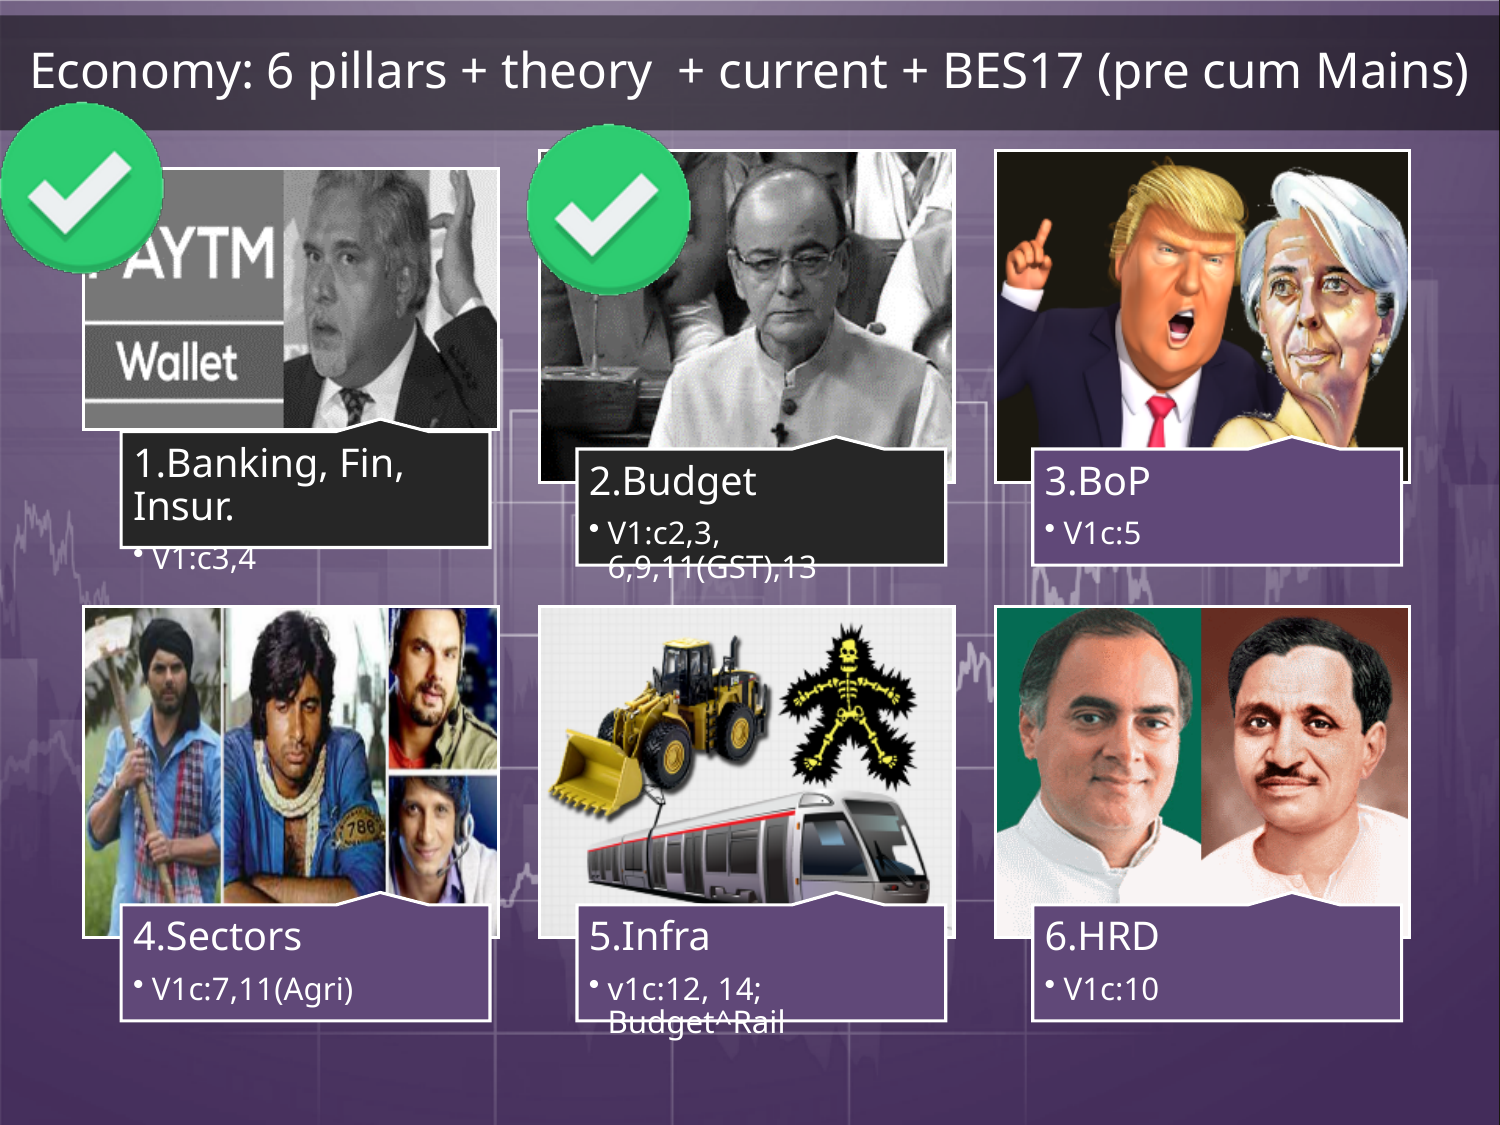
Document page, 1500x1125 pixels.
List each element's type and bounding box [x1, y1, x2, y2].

picture [0, 0, 1499, 1125]
list [25, 149, 1469, 1022]
